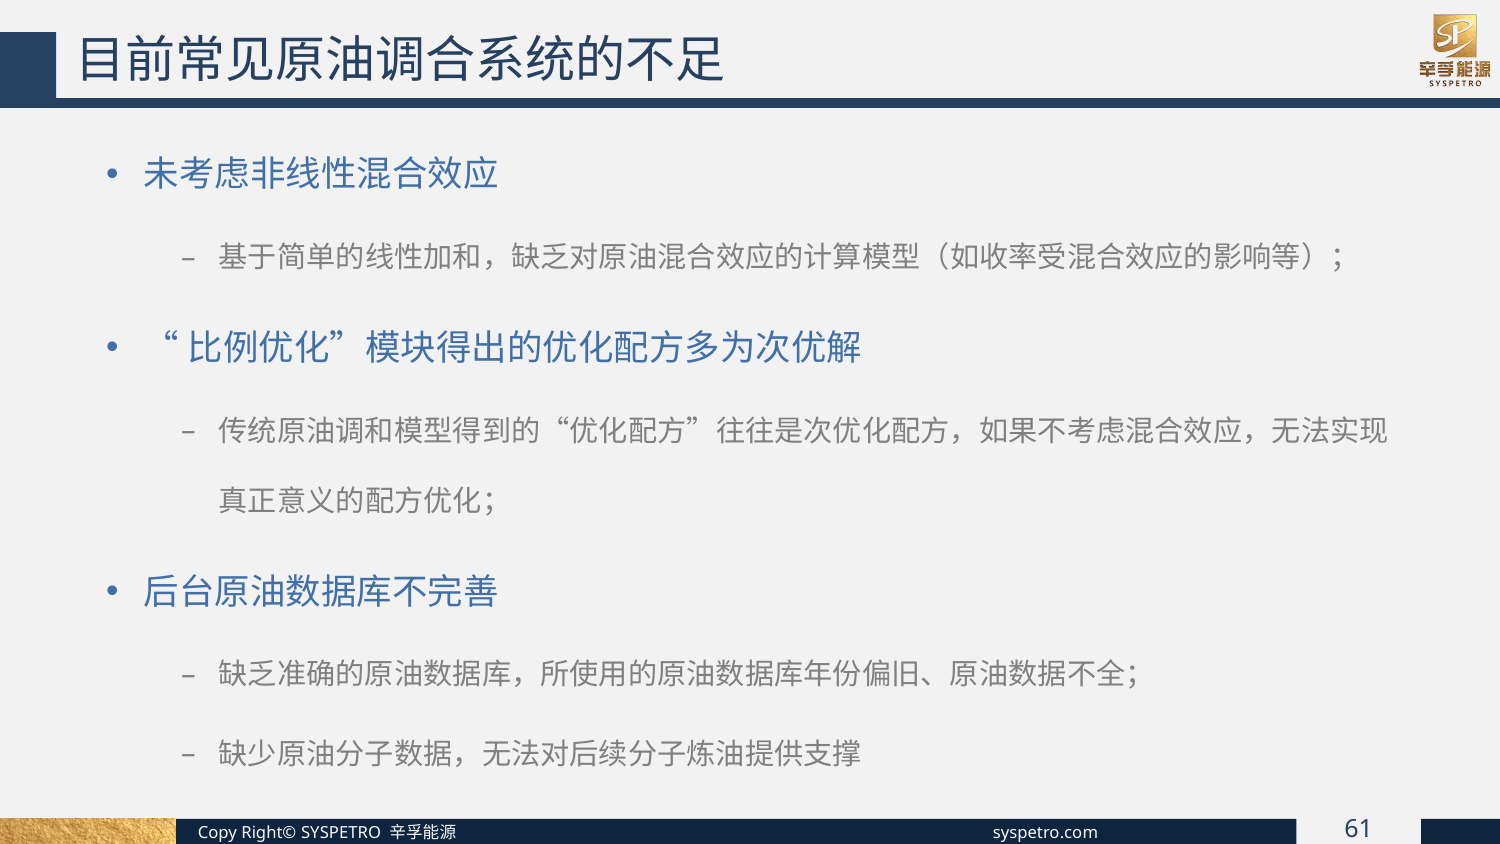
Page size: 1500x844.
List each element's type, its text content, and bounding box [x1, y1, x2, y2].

picture [1416, 11, 1494, 89]
list 目前常见原油调合系统的不足 [71, 19, 1389, 96]
picture [0, 818, 176, 844]
text_box 未考虑非线性混合效应 基于简单的线性加和，缺乏对原油混合效应的计算模型（如收率受混合效应的影响等）； “比例优化”模块得出的优化配方多为次优解 传统原油调和模型得到的“优化配方”往往是次优化配方，如果不考虑混合效应，无法实现真正意义的配方优化； 后台原油数据库不完善 缺乏准确的原油数据库，所使用的原油数据库年份偏旧、原油数据不全； 缺少原油分子数据，无法对后续分子炼油提供支撑 [94, 103, 1424, 789]
